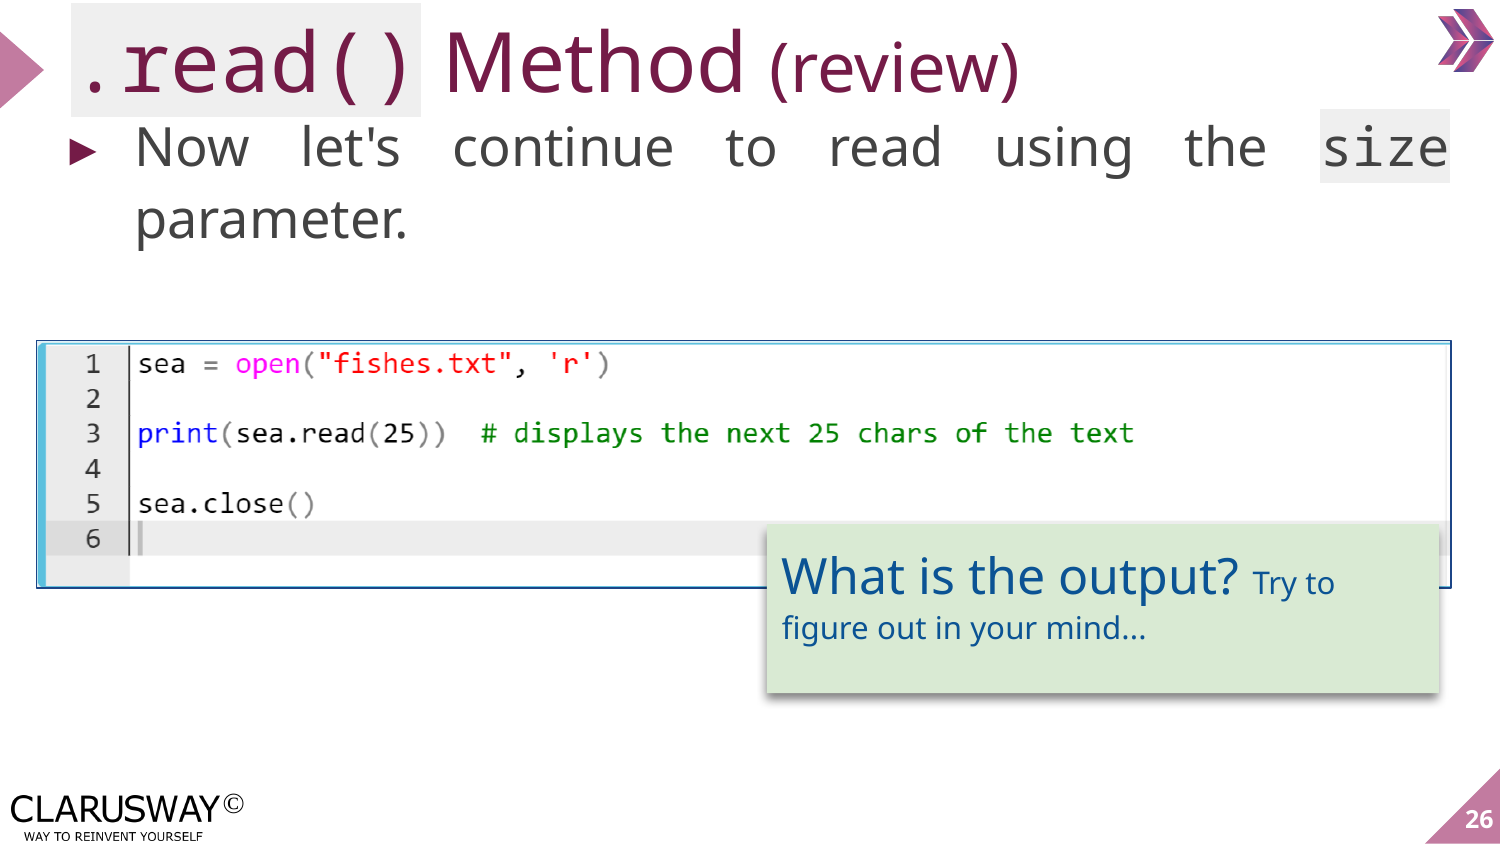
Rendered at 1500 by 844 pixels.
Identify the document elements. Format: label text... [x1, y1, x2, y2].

picture [1438, 9, 1494, 72]
slide_number ‹#› [1418, 760, 1494, 838]
title .read() Method (review) [70, 28, 1439, 106]
picture [11, 795, 220, 841]
text_box What is the output? Try to figure out in your mind... [766, 596, 1439, 694]
subtitle Now let's continue to read using the size parameter. [59, 106, 1451, 283]
picture [37, 340, 1451, 588]
